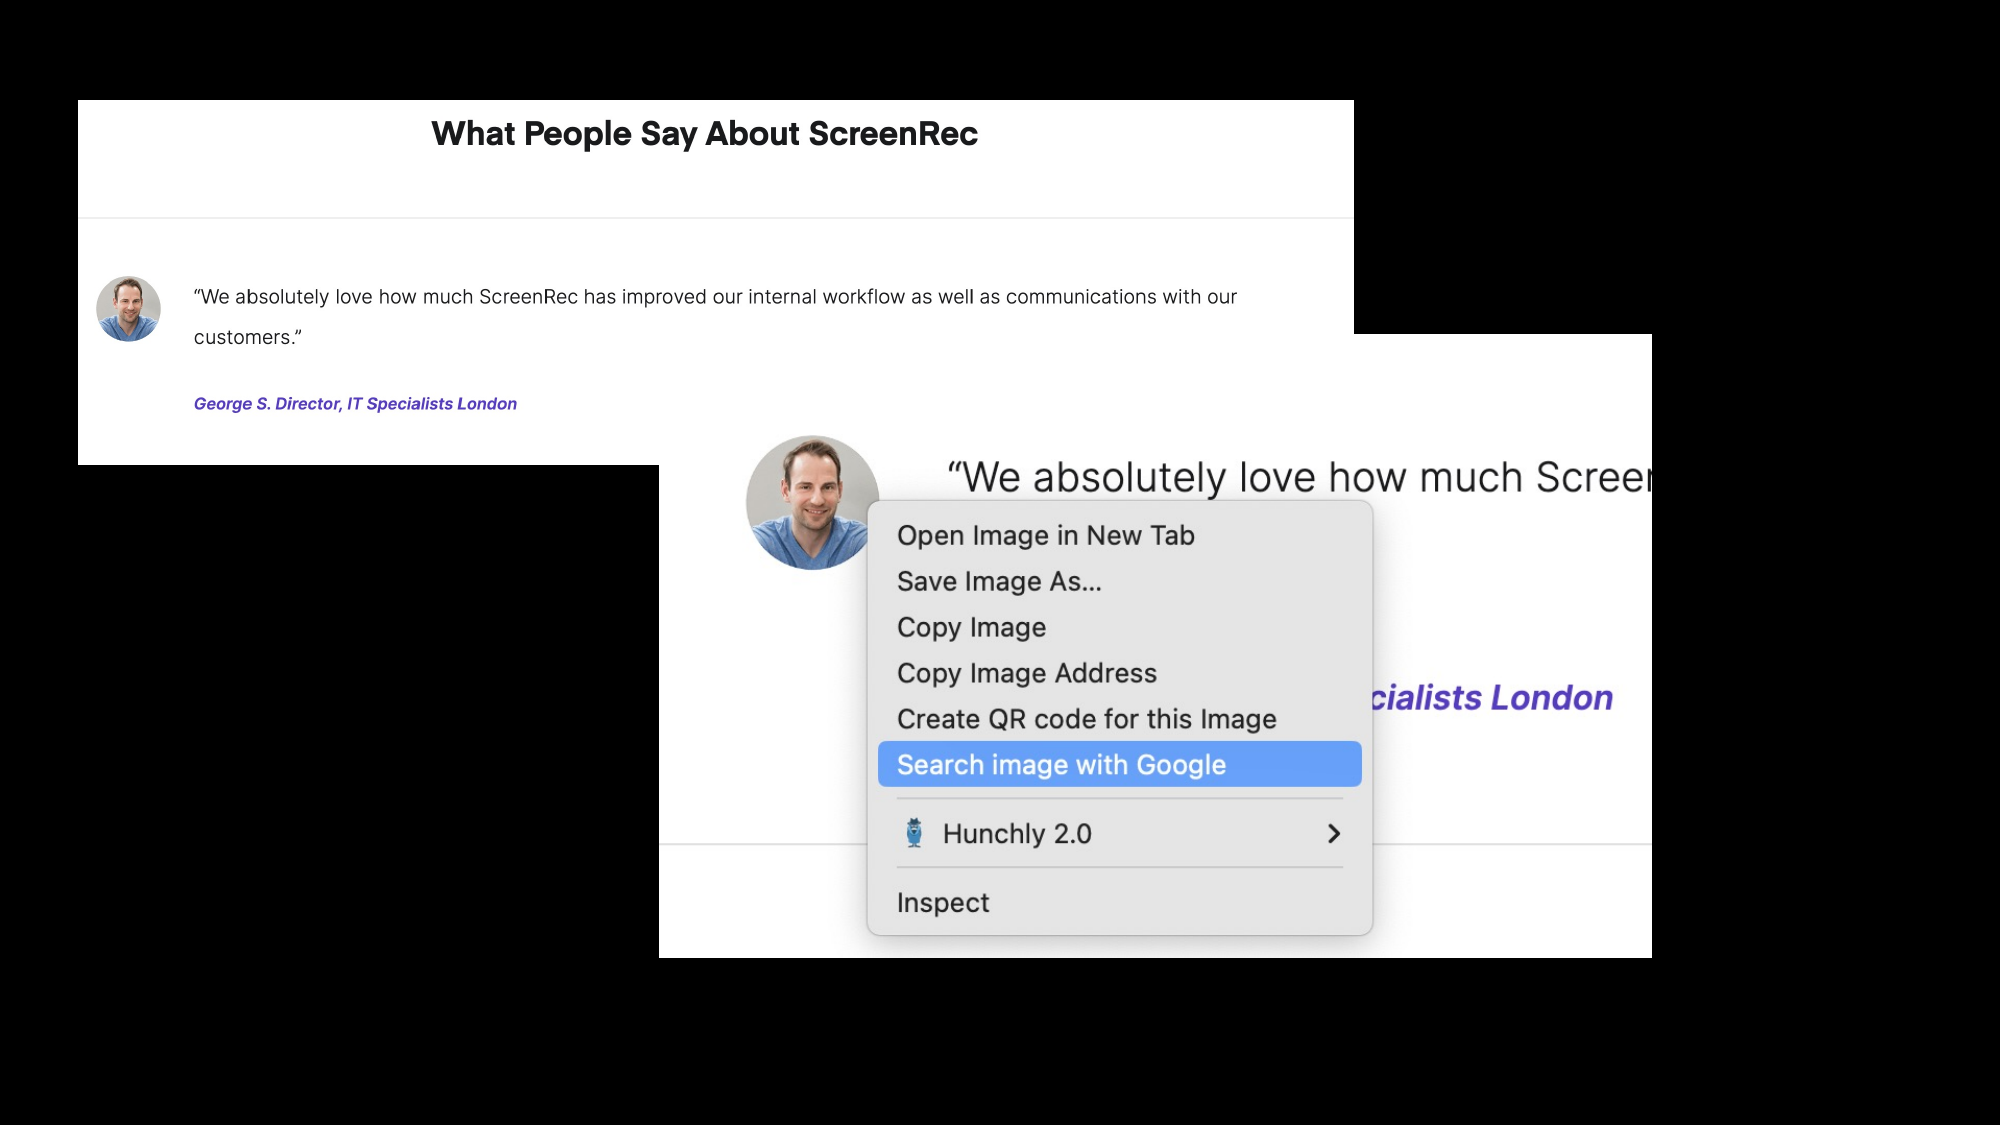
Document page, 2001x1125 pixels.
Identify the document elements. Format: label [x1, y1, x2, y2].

picture [78, 100, 1652, 958]
